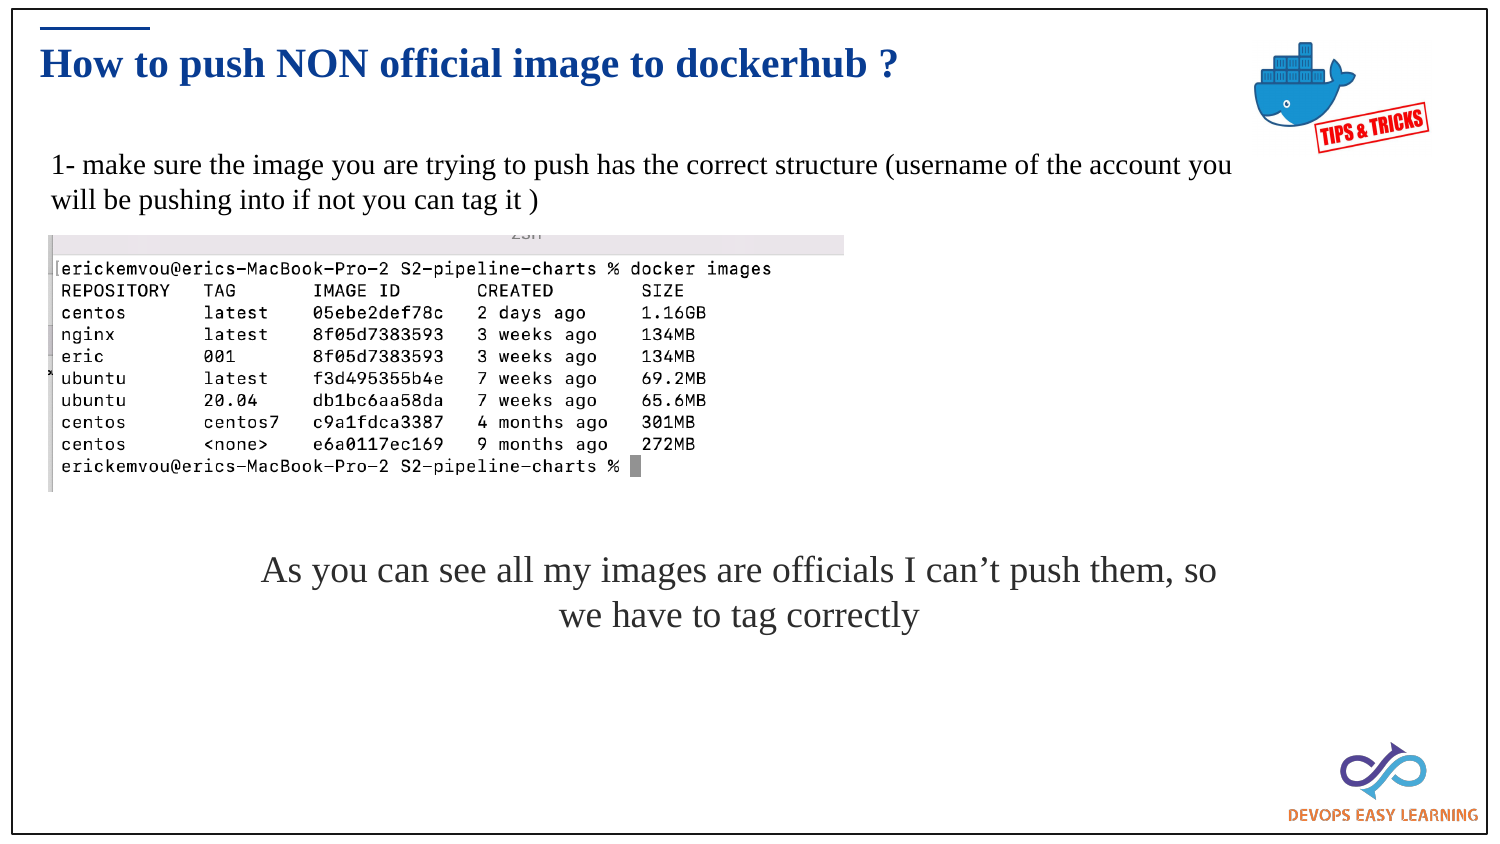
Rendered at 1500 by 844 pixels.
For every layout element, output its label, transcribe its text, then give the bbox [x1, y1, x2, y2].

picture [48, 235, 844, 492]
text_box How to push NON official image to dockerhub ? [21, 0, 1048, 141]
text_box [12, 8, 1488, 835]
picture [1252, 40, 1432, 157]
picture [1285, 741, 1481, 823]
